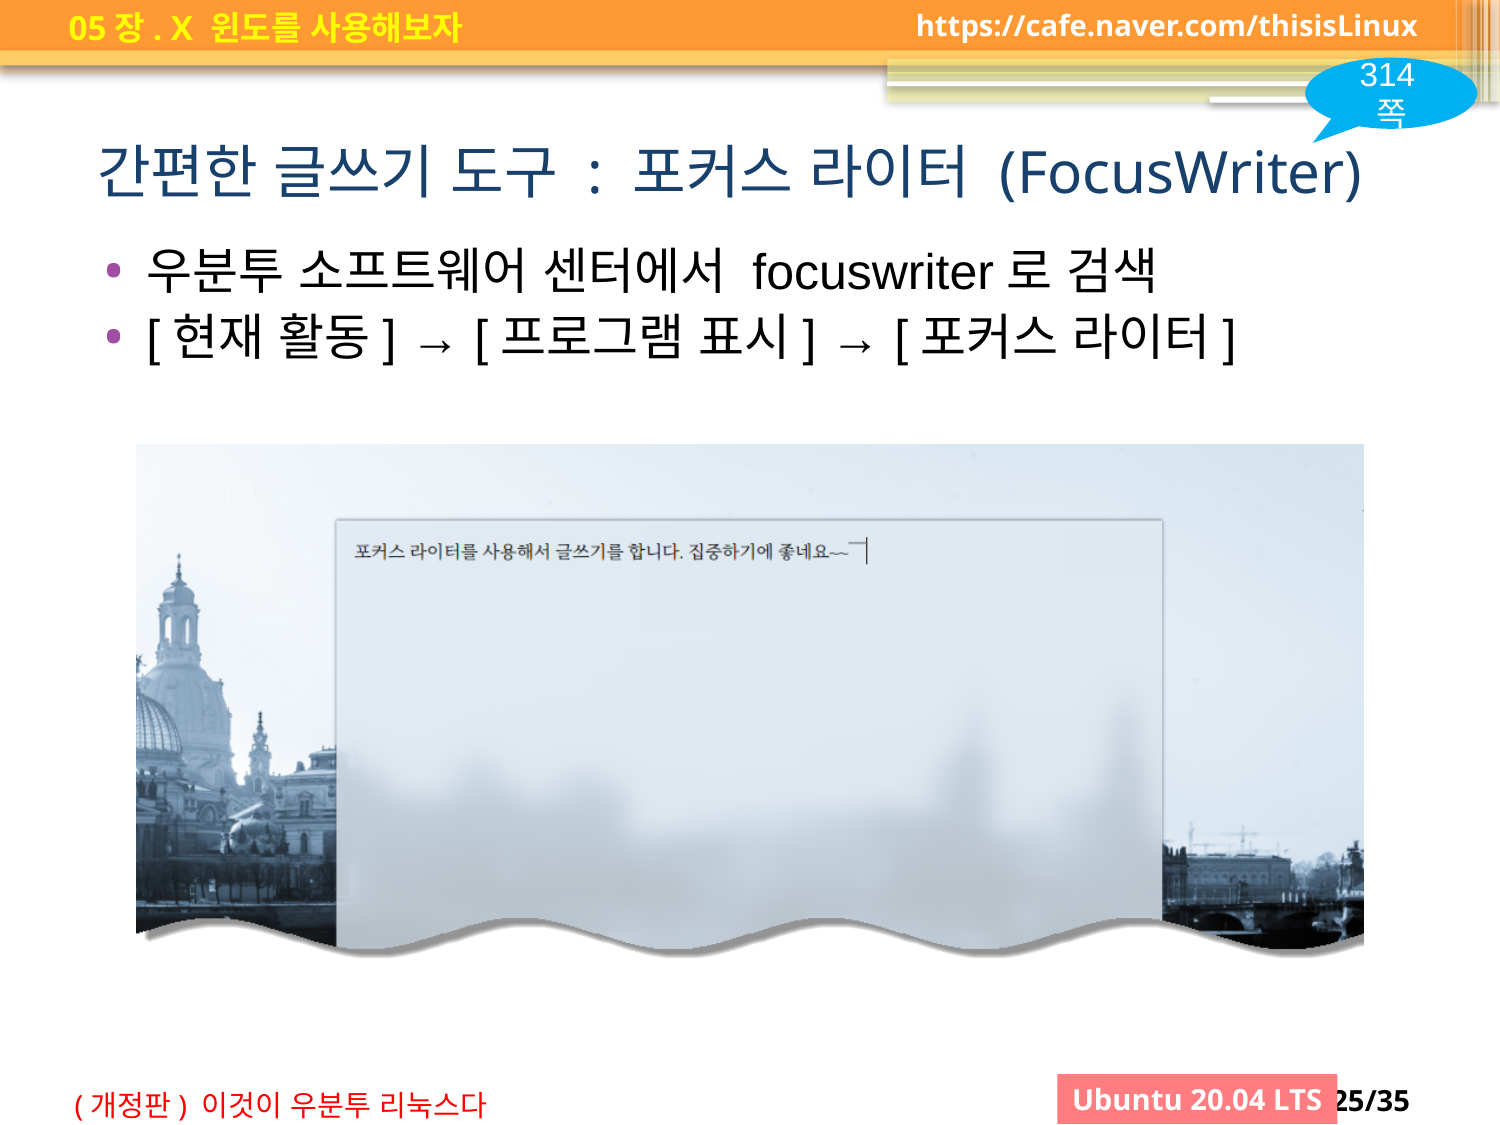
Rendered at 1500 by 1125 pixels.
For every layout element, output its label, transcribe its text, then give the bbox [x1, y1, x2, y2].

text_box 314쪽 [1303, 56, 1479, 145]
picture [136, 444, 1364, 968]
text_box 우분투 소프트웨어 센터에서 focuswriter로 검색 [현재 활동] → [프로그램 표시] → [포커스 라이터] [71, 231, 1422, 1059]
title 간편한 글쓰기 도구 : 포커스 라이터 (FocusWriter) [82, 117, 1432, 223]
